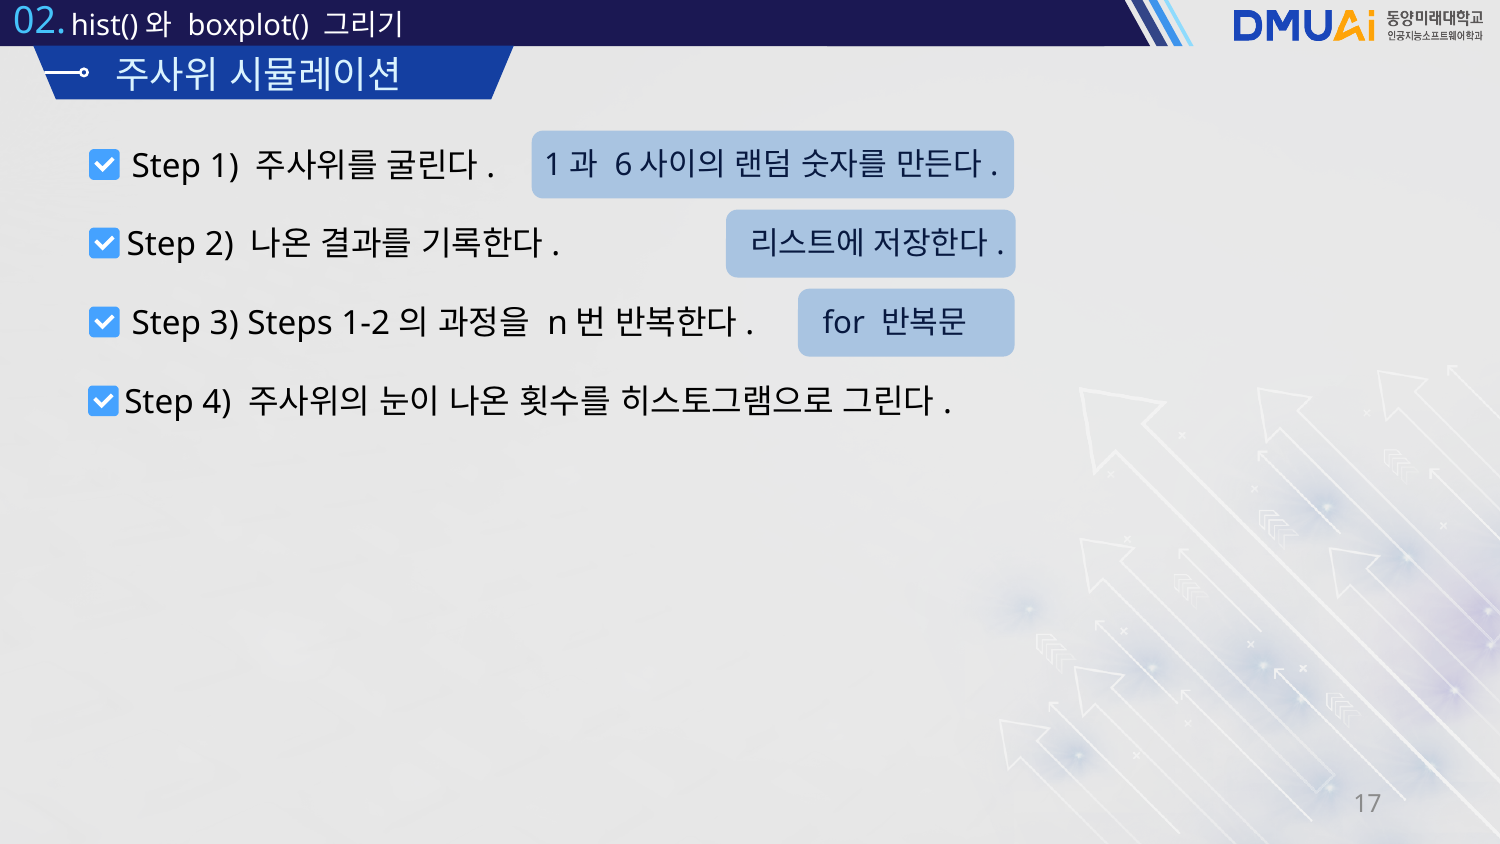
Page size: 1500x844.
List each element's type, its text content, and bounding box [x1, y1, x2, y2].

text_box [417, 43, 516, 102]
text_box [88, 293, 792, 350]
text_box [88, 214, 571, 271]
picture [0, 0, 1500, 844]
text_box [87, 372, 961, 429]
text_box 주사위 시뮬레이션 [100, 43, 417, 104]
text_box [797, 288, 1015, 357]
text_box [531, 130, 1015, 199]
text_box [725, 209, 1016, 278]
text_box [31, 43, 100, 102]
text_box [88, 136, 526, 193]
